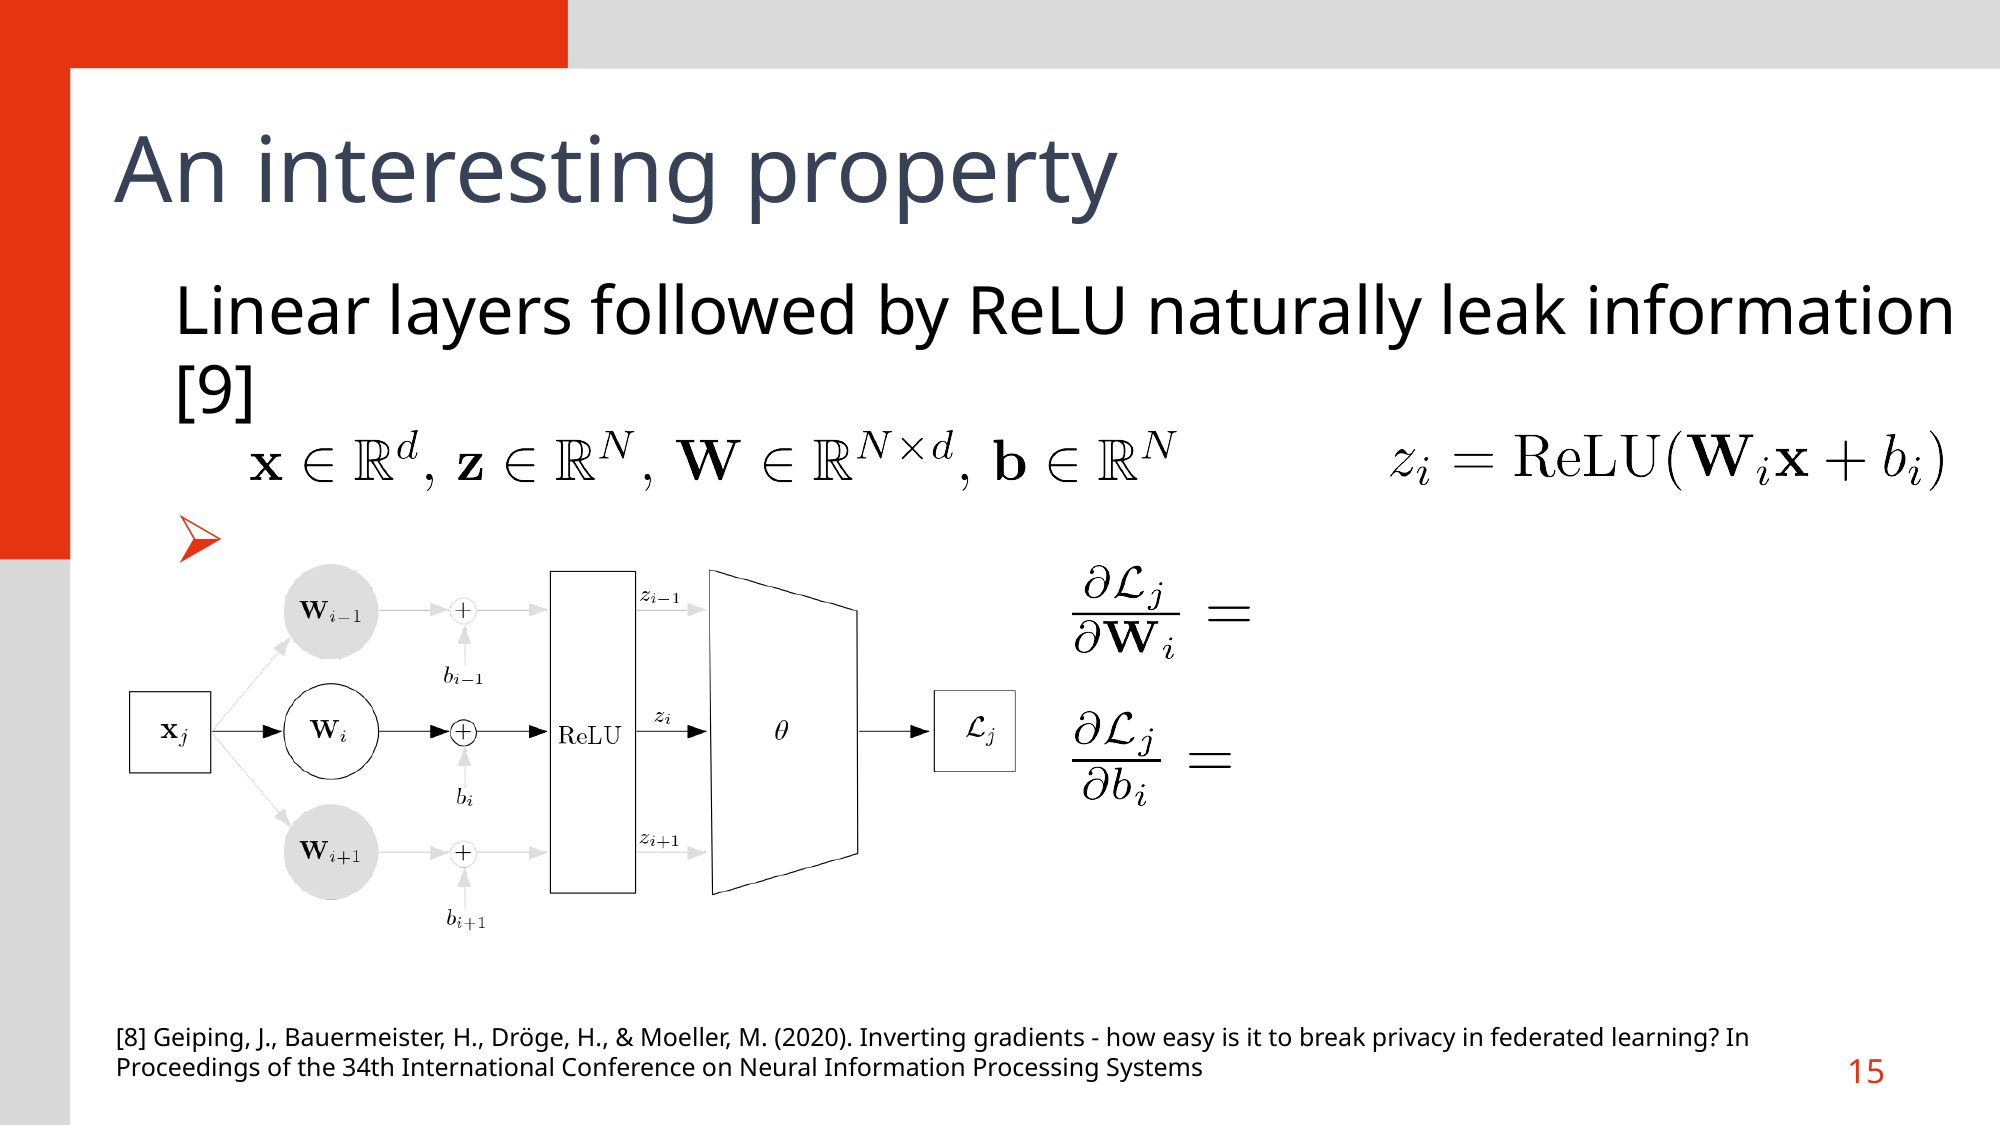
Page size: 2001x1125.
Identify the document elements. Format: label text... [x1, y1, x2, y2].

text_box Linear layers followed by ReLU naturally leak information [9] [84, 260, 1983, 755]
picture [250, 430, 1177, 492]
picture [1071, 564, 1251, 660]
text_box [8] Geiping, J., Bauermeister, H., Dröge, H., & Moeller, M. (2020). Inverting gradients - how easy is it to break privacy in federated learning? In Proceedings of the 34th International Conference on Neural Information Processing Systems [101, 1014, 1783, 1090]
picture [1071, 710, 1231, 806]
slide_number 15 [1433, 1042, 1900, 1103]
title An interesting property [99, 72, 1900, 260]
picture [129, 562, 1016, 932]
picture [1390, 430, 1944, 492]
